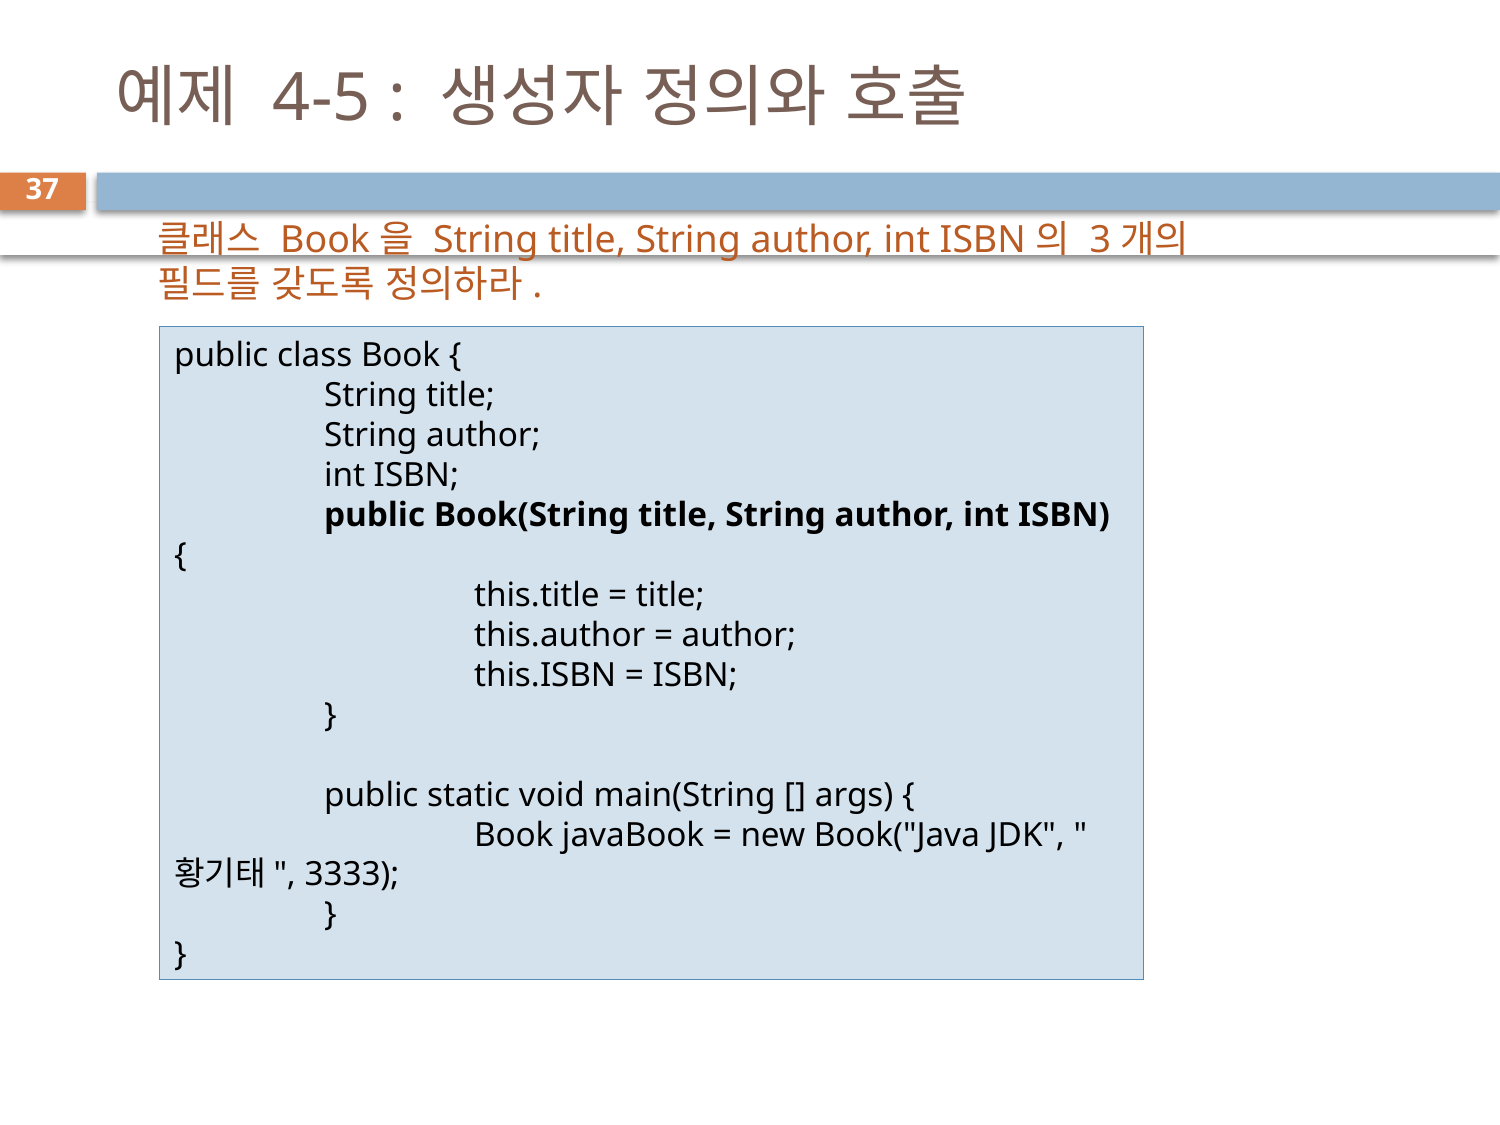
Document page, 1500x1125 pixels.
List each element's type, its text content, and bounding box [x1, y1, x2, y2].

title 예제 4-5 : 생성자 정의와 호출 [100, 37, 1438, 149]
text_box 클래스 Book을 String title, String author, int ISBN의 3개의 필드를 갖도록 정의하라. [142, 208, 1279, 313]
text_box public class Book { String title; String author; int ISBN; public Book(String title, String author, int ISBN) { this.title = title; this.author = author; this.ISBN = ISBN; } public static void main(String [] args) { Book javaBook = new Book("Java JDK", "황기태", 3333); } } [159, 326, 1144, 980]
slide_number 37 [0, 170, 87, 211]
